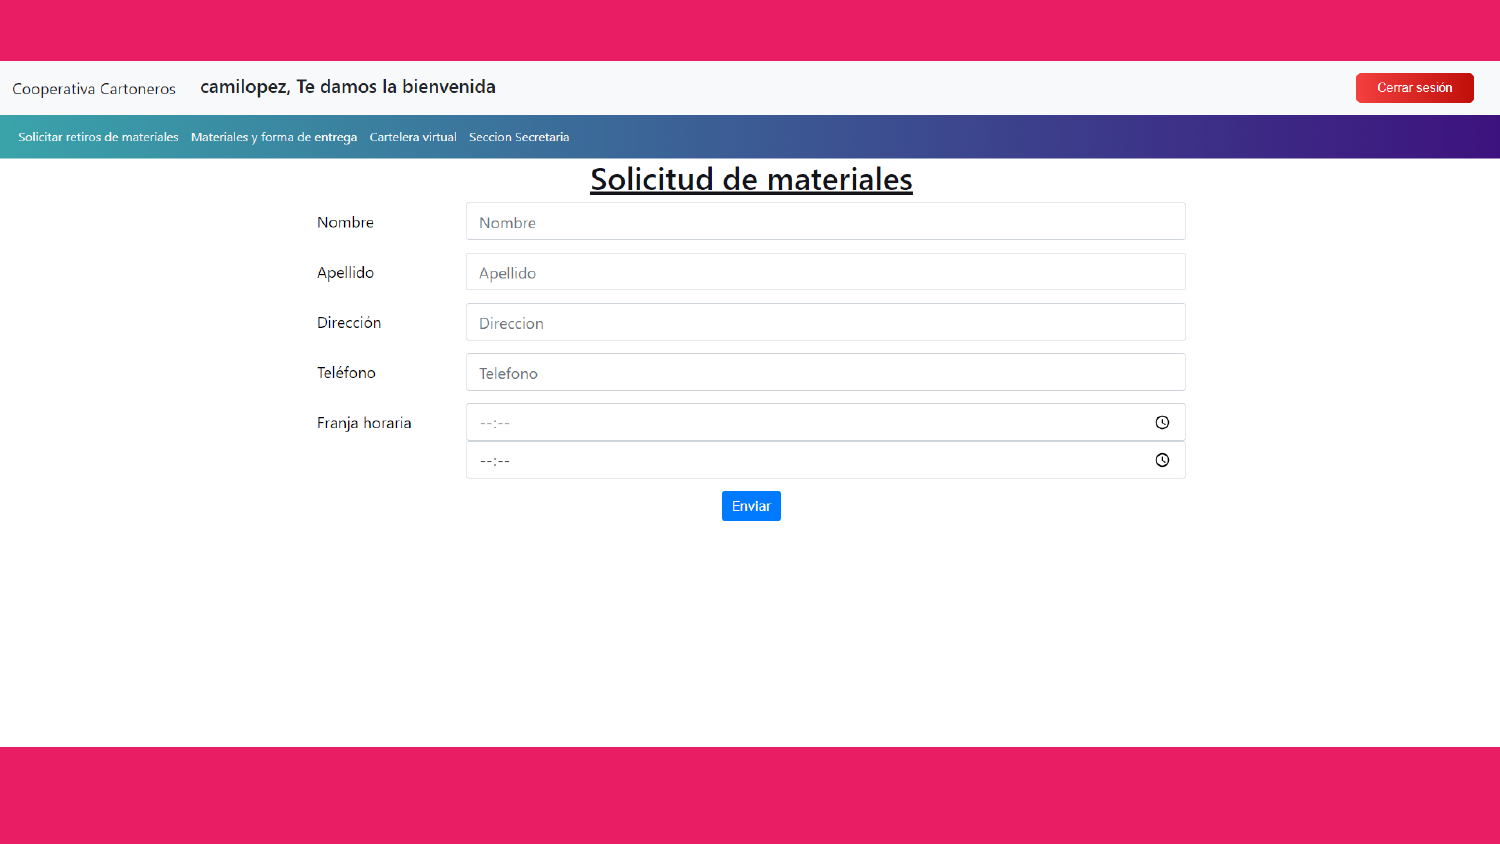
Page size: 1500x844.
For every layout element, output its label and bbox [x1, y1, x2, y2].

picture [0, 60, 1500, 747]
